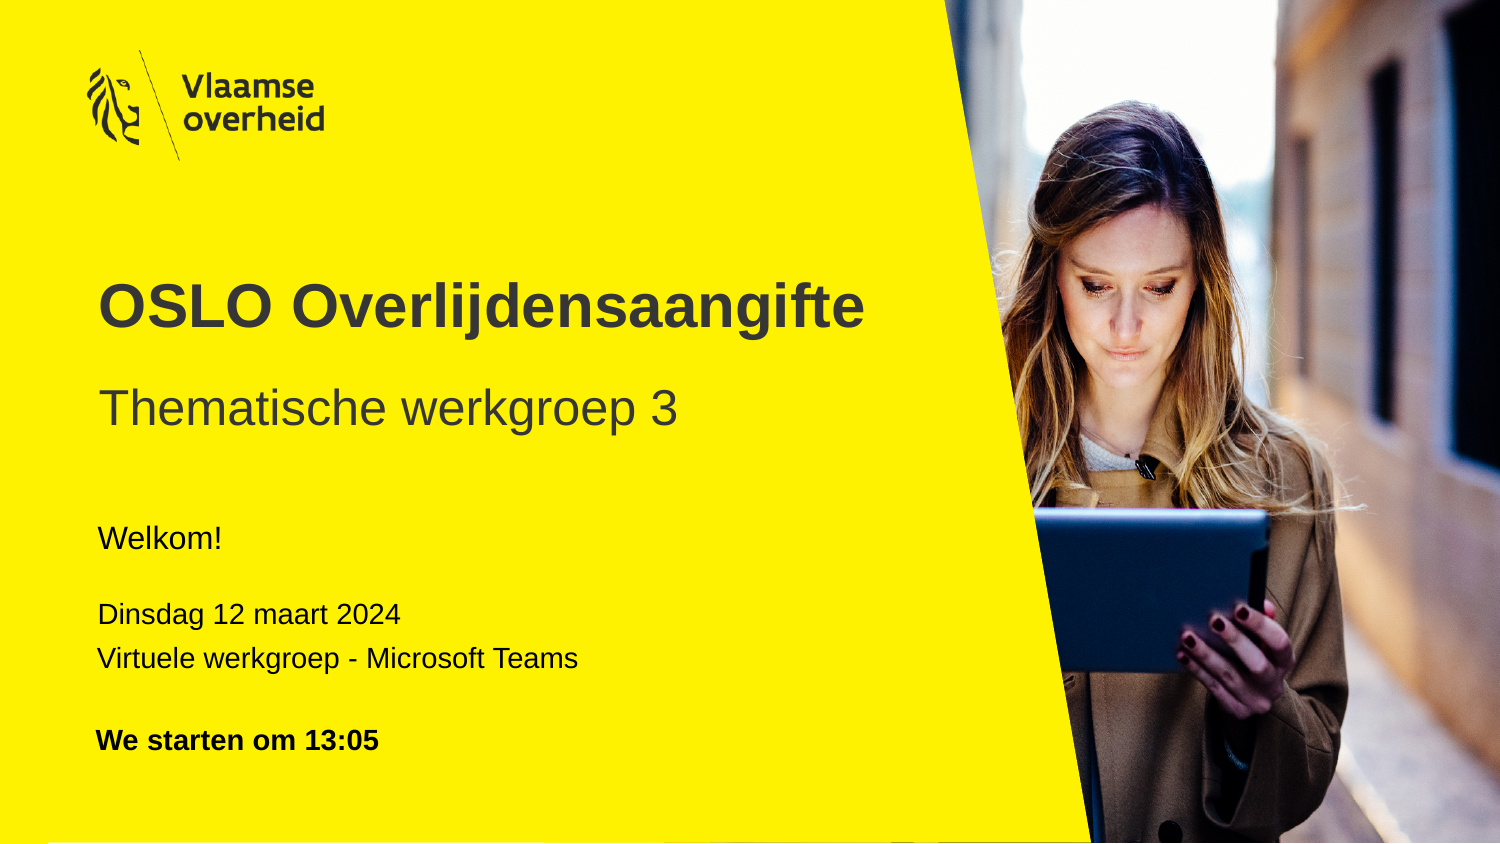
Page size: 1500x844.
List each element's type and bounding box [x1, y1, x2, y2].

picture [1092, 0, 1500, 843]
text_box [0, 0, 1092, 843]
picture [81, 44, 382, 166]
